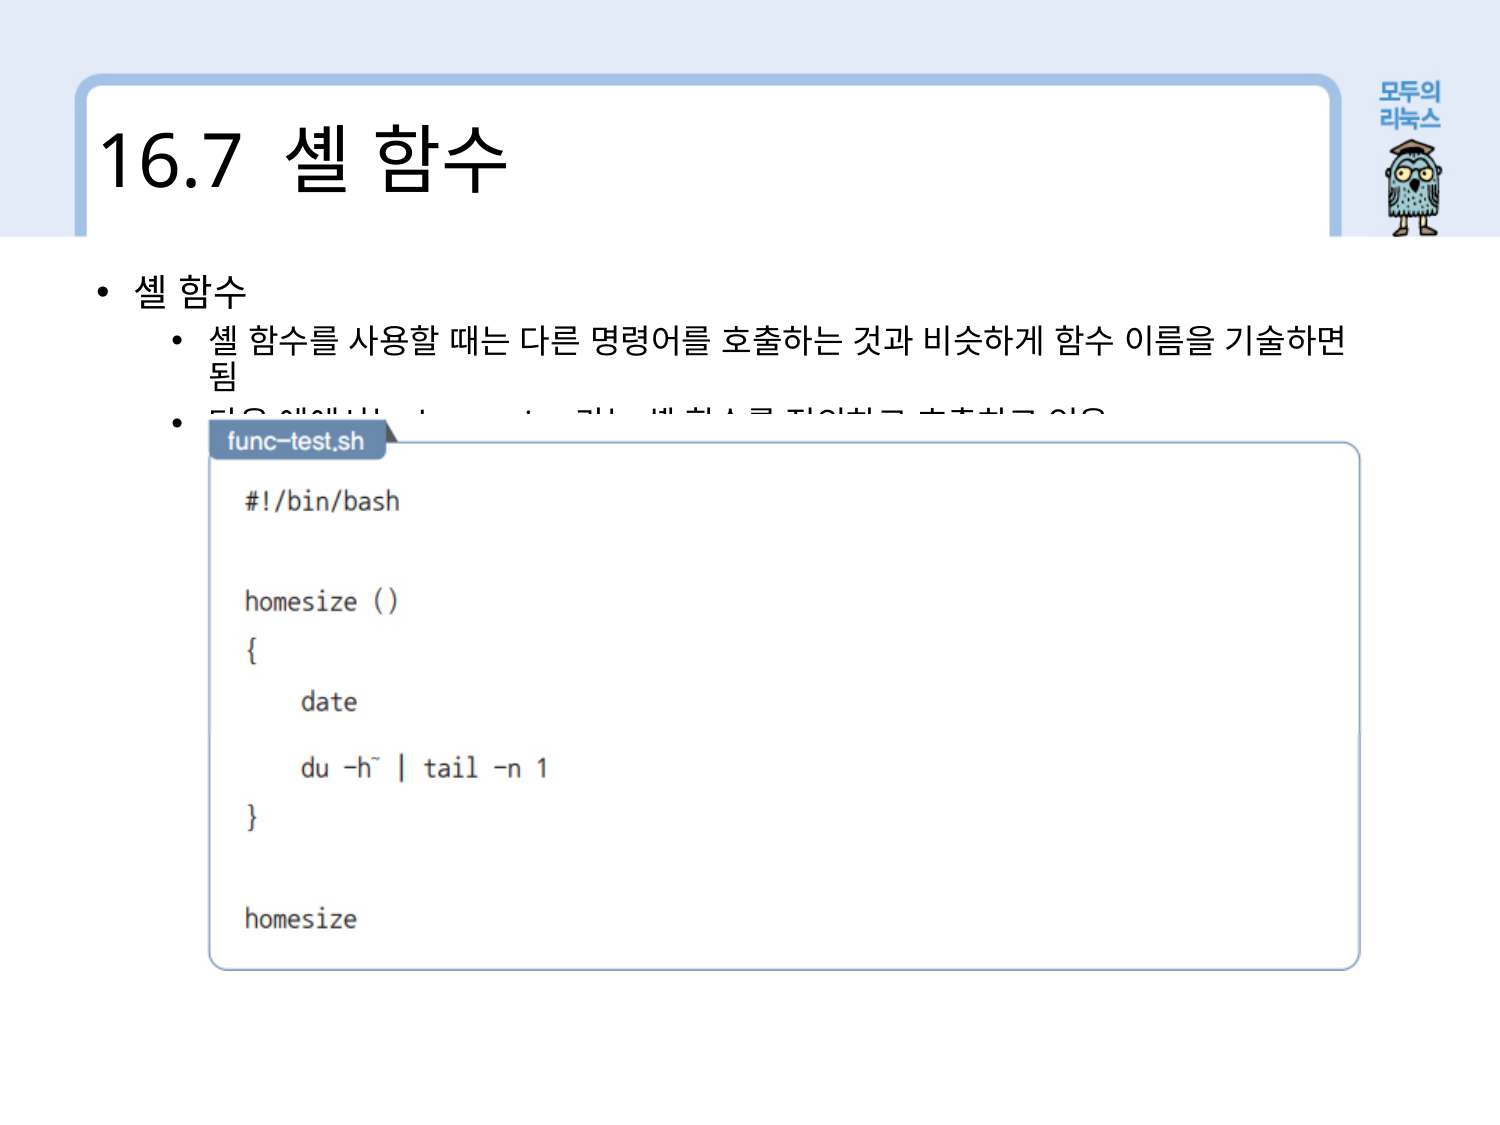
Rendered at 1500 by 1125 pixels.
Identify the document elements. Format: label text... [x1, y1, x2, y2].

text_box 셸 함수 셸 함수를 사용할 때는 다른 명령어를 호출하는 것과 비슷하게 함수 이름을 기술하면 됨 다음 예에서는 homesize라는 셸 함수를 정의하고 호출하고 있음 [81, 266, 1385, 1024]
text_box 16.7 셸 함수 [81, 115, 1335, 221]
picture [0, 0, 1500, 1125]
